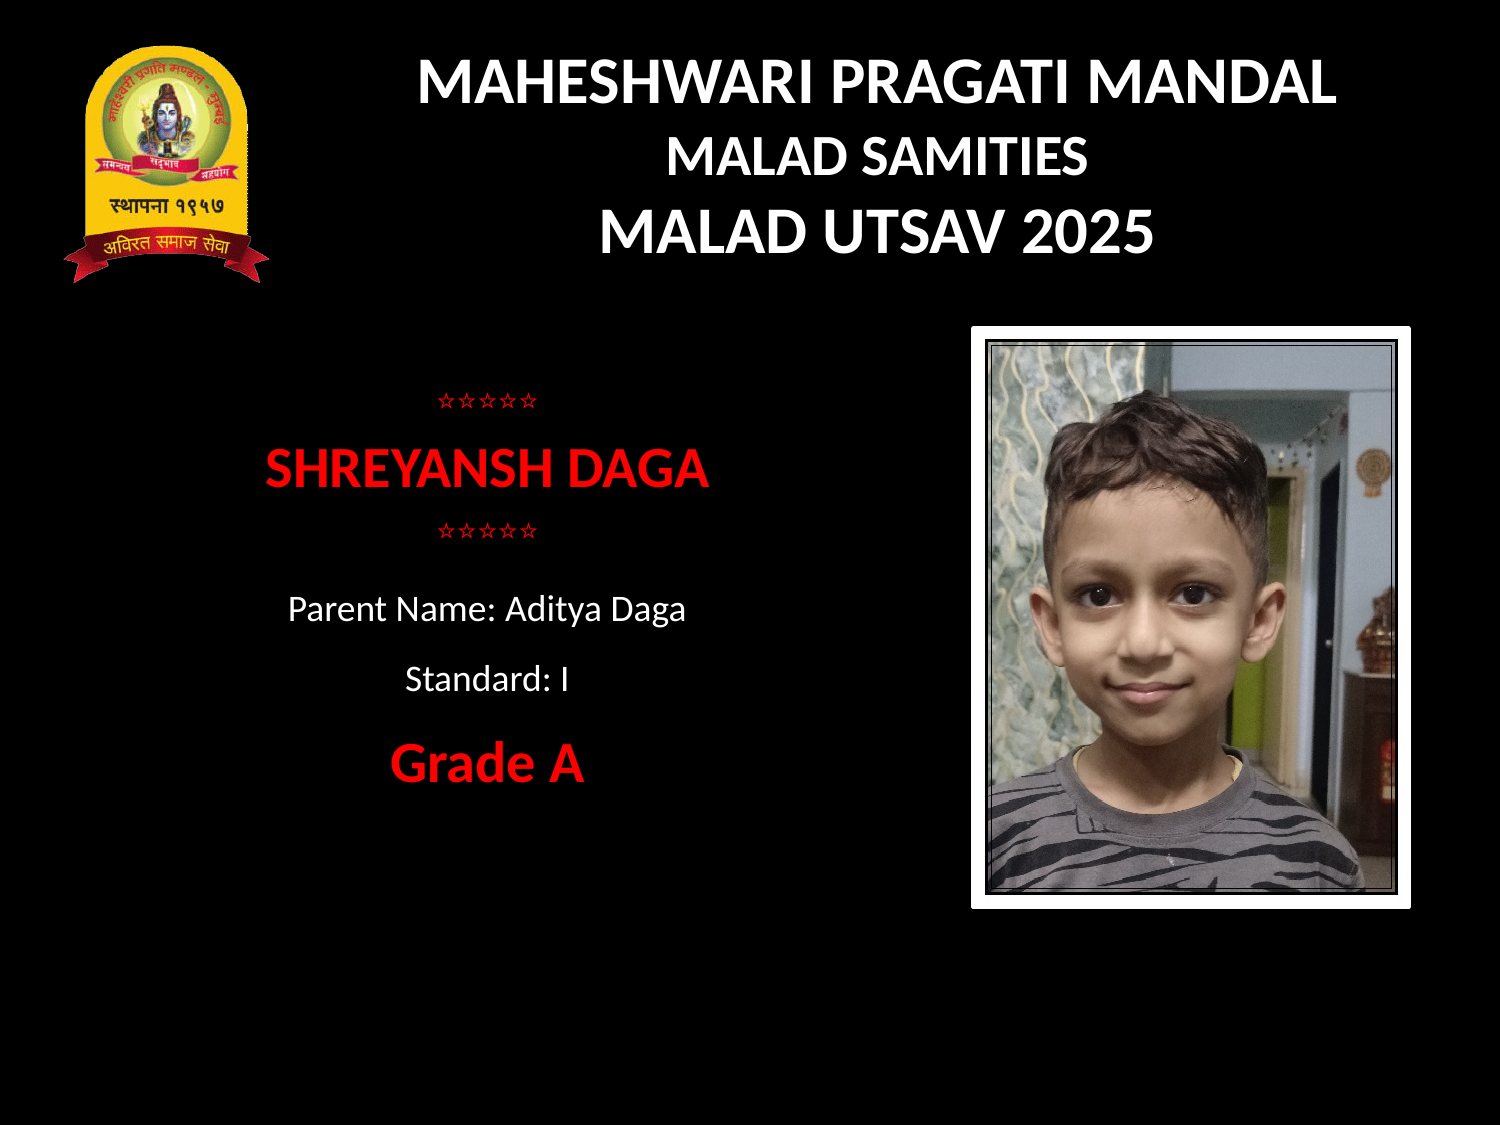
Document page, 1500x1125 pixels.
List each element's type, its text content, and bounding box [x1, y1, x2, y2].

text_box ⭐⭐⭐⭐⭐ SHREYANSH DAGA ⭐⭐⭐⭐⭐ Parent Name: Aditya Daga Standard: I Grade A [74, 374, 900, 802]
text_box MAHESHWARI PRAGATI MANDAL MALAD SAMITIES MALAD UTSAV 2025 [401, 29, 1354, 275]
picture [29, 29, 297, 301]
picture [974, 329, 1408, 907]
